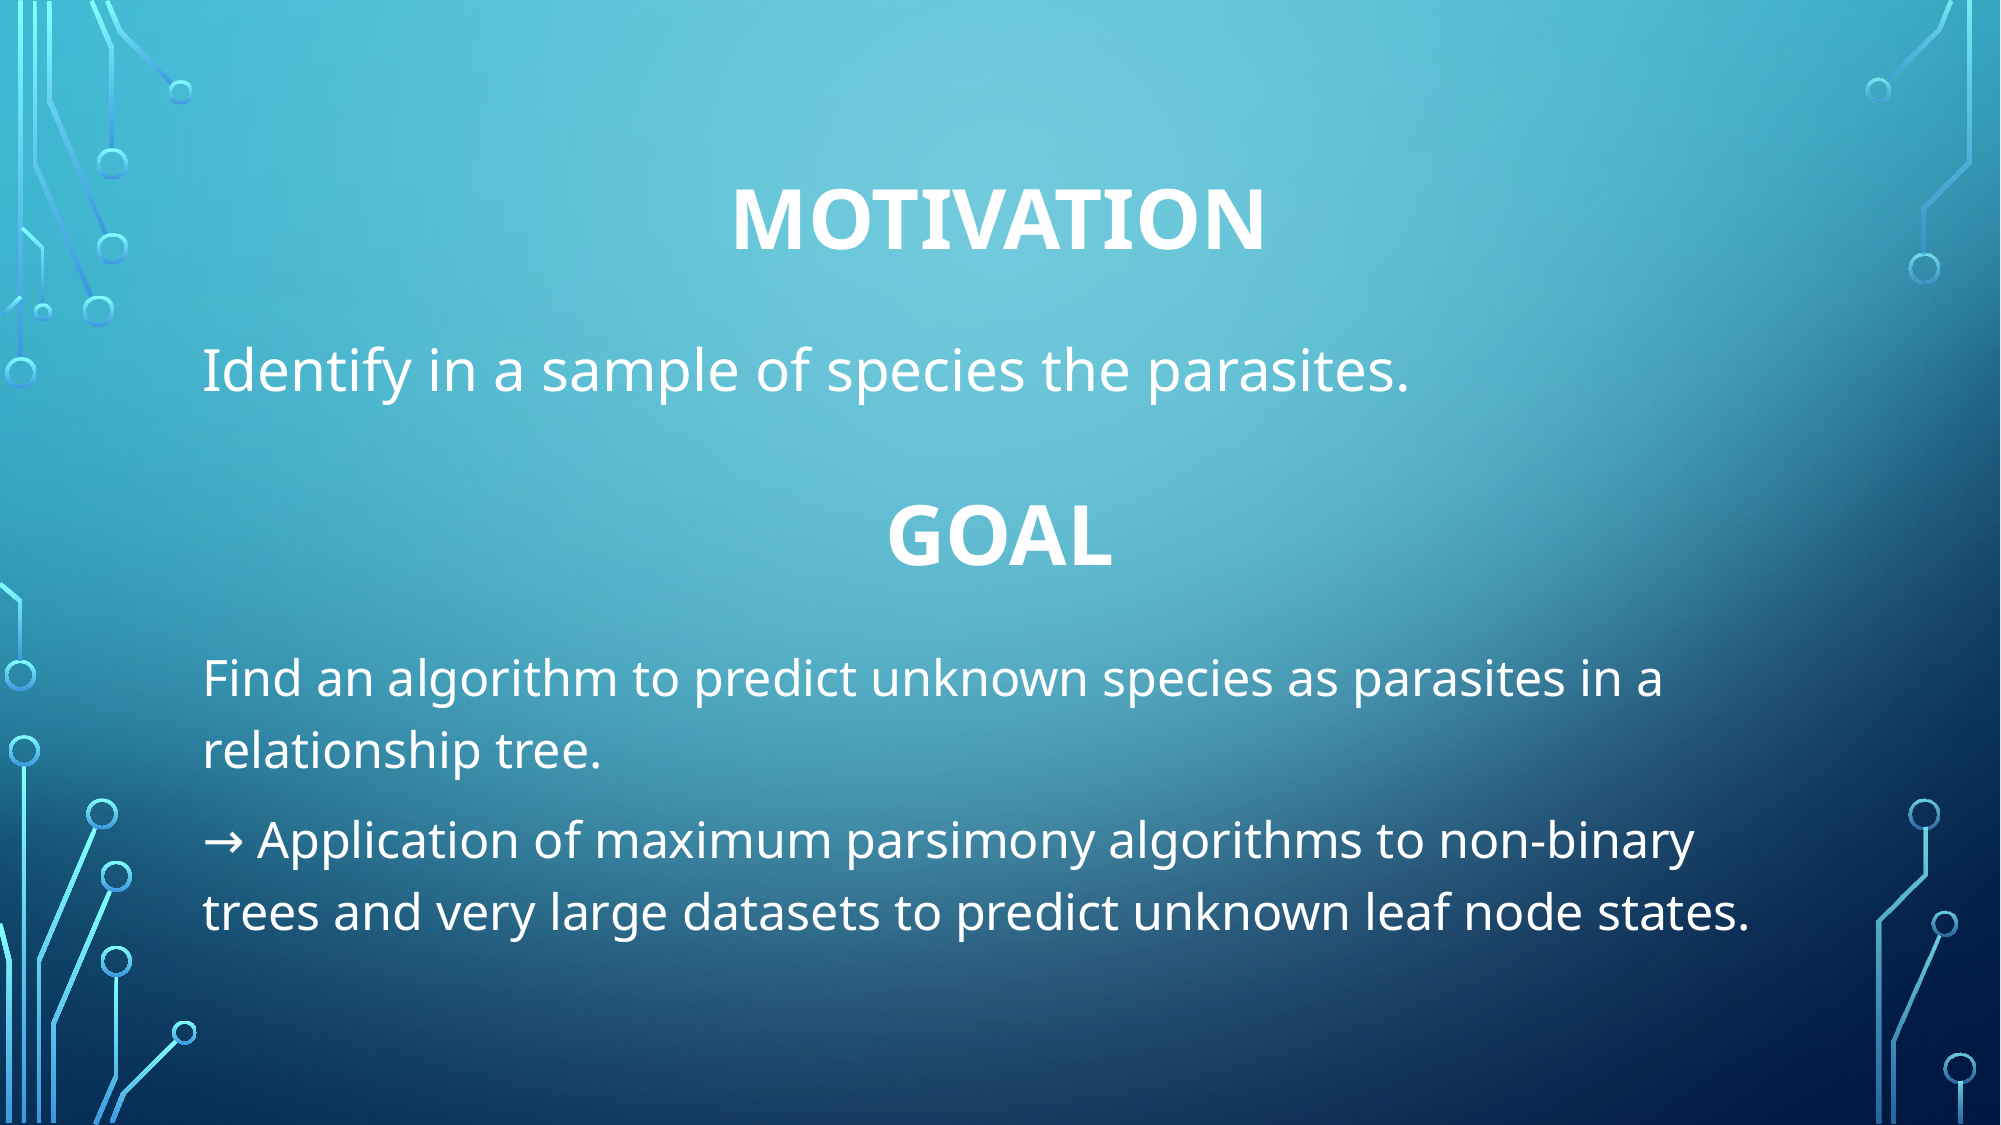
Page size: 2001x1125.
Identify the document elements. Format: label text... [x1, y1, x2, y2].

title Motivation [187, 101, 1813, 311]
text_box Find an algorithm to predict unknown species as parasites in a relationship tree. → Application of maximum parsimony algorithms to non-binary trees and very large datasets to predict unknown leaf node states. [187, 626, 1813, 971]
list Identify in a sample of species the parasites. [187, 311, 1813, 416]
text_box Goal [187, 416, 1813, 626]
